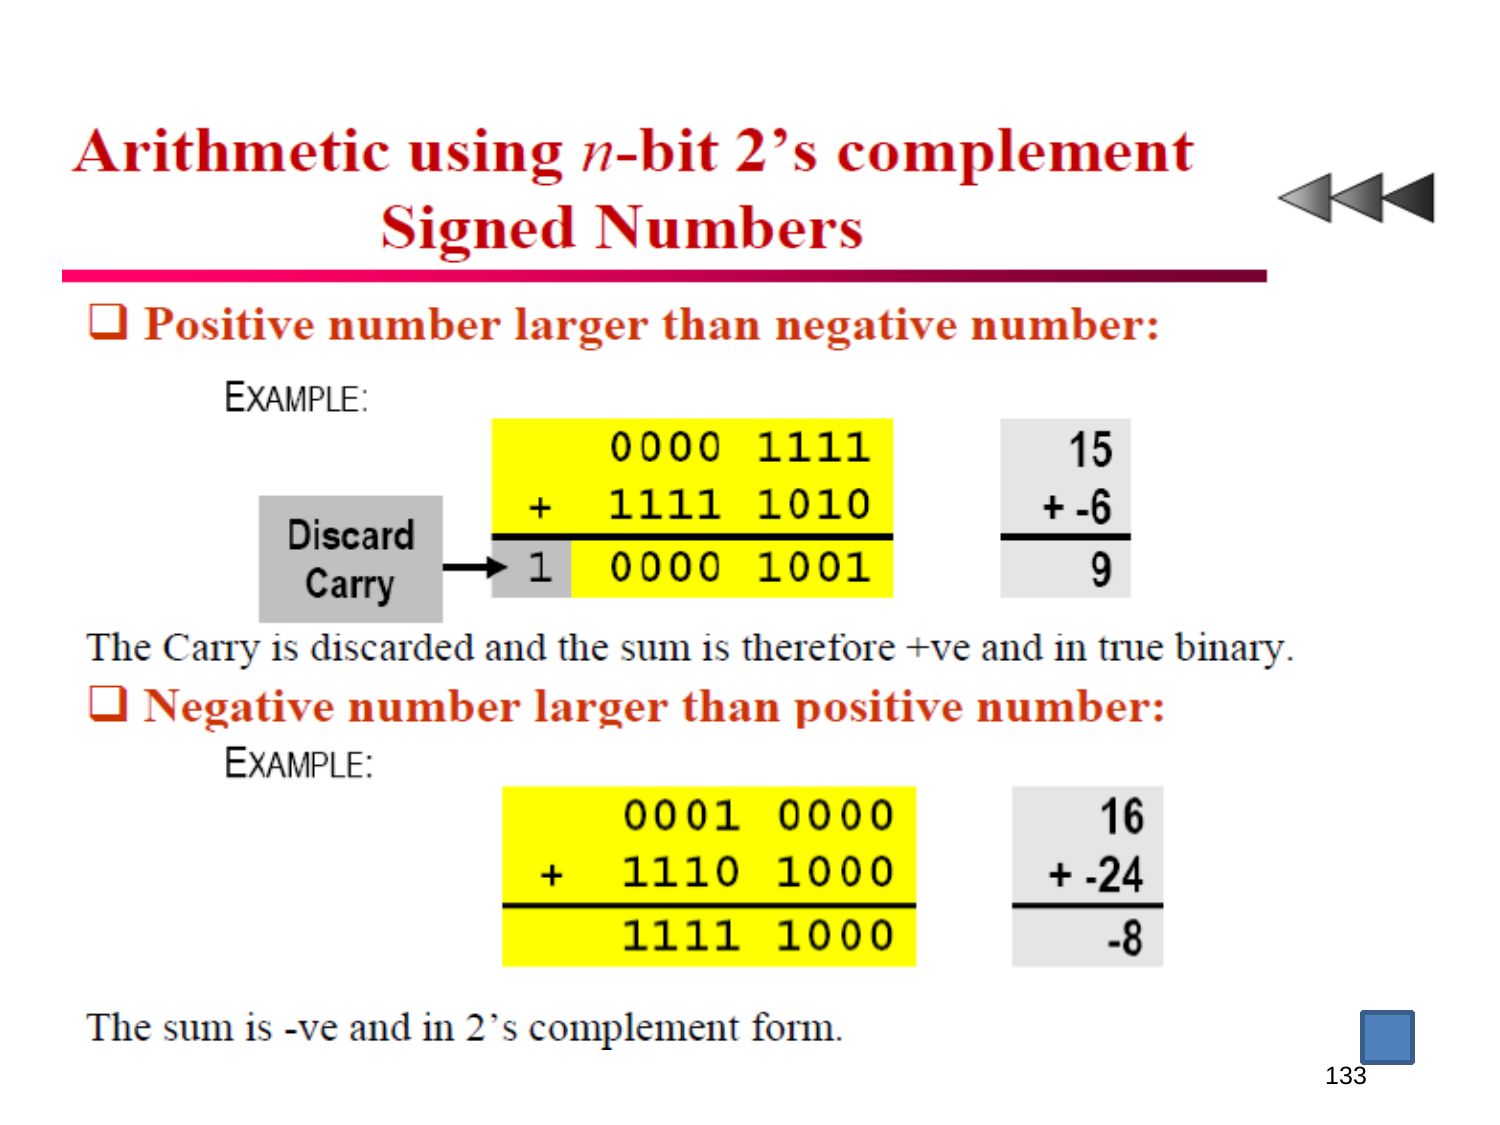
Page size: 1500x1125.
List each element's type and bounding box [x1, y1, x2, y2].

text_box [1362, 1050, 1413, 1063]
picture [62, 37, 1438, 1050]
